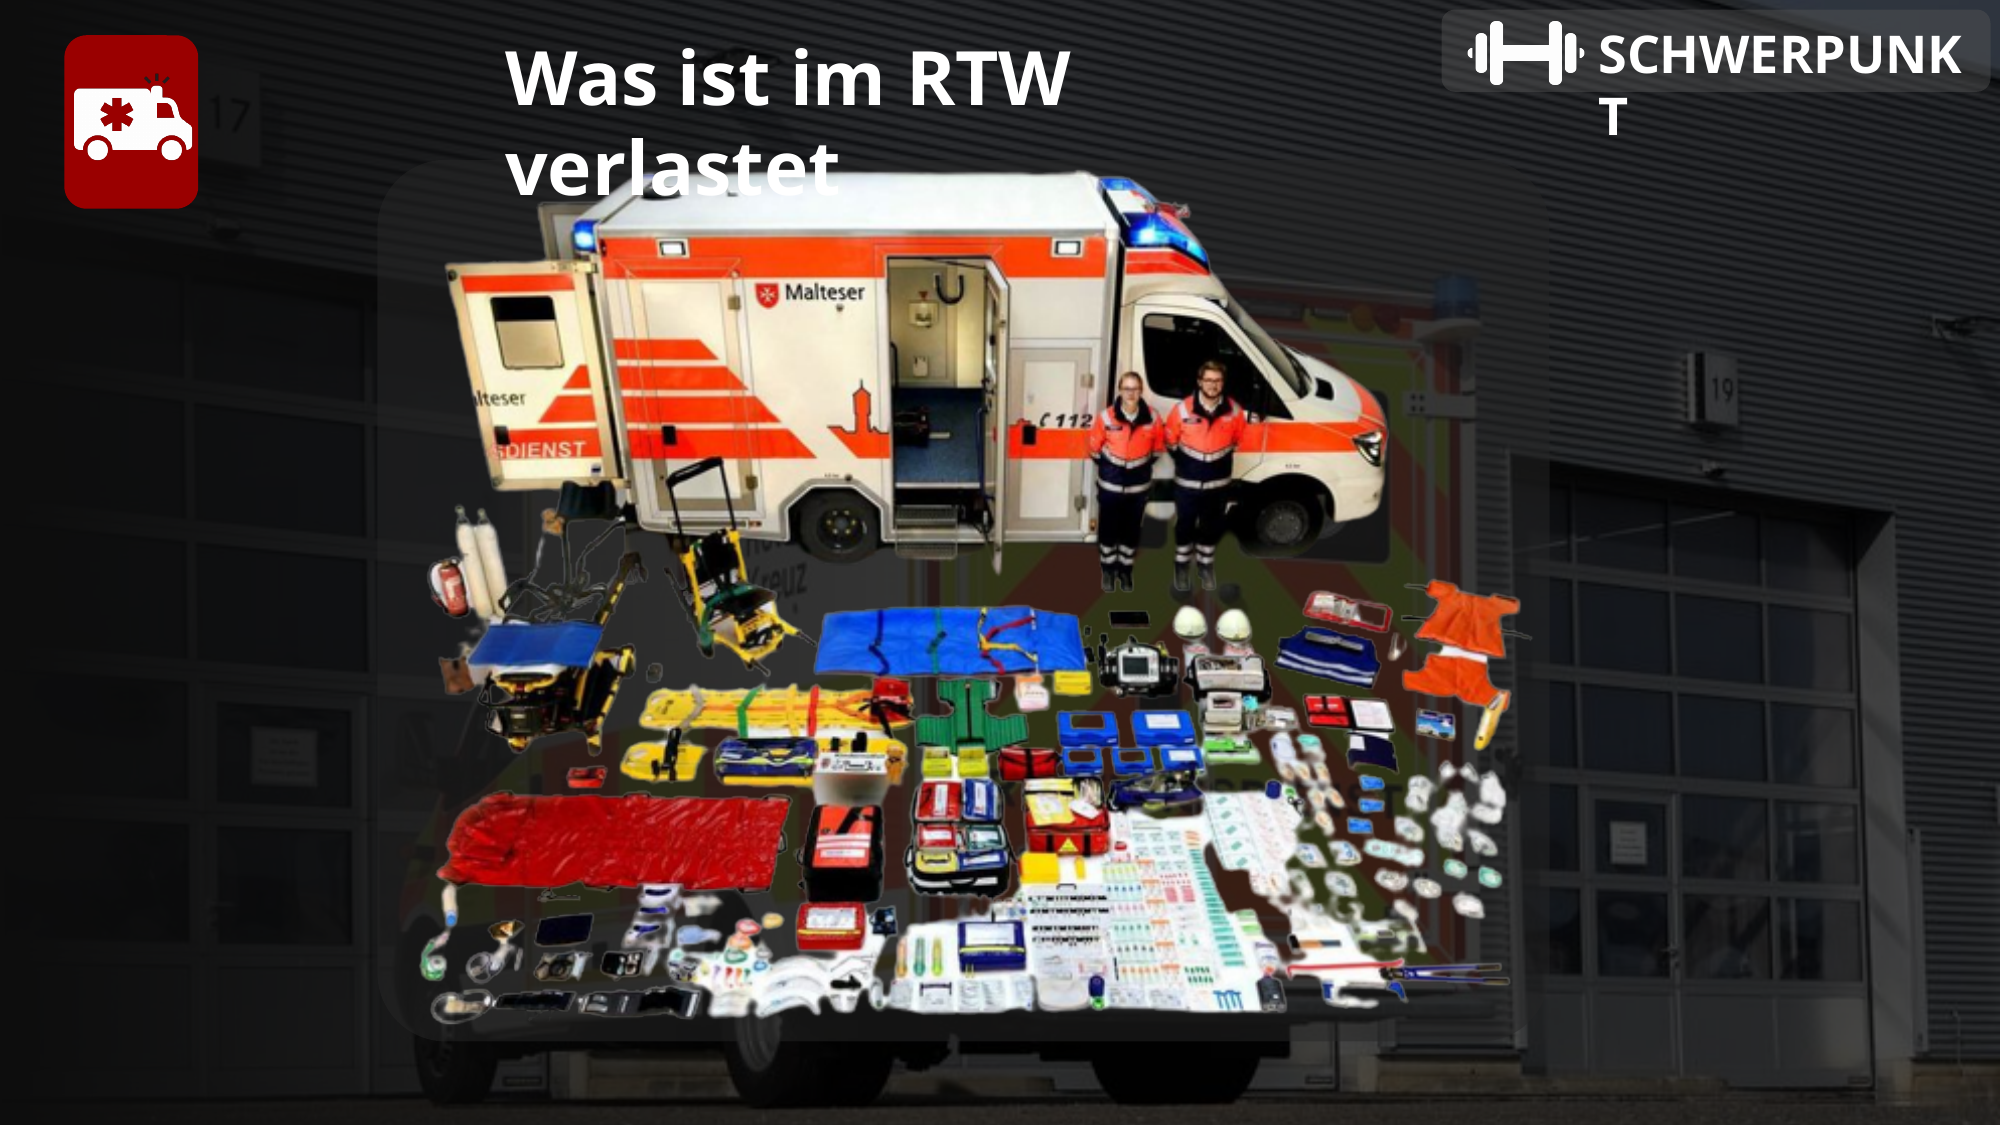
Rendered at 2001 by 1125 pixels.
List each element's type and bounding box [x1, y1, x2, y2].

picture [0, 0, 2000, 1125]
text_box [62, 35, 204, 209]
